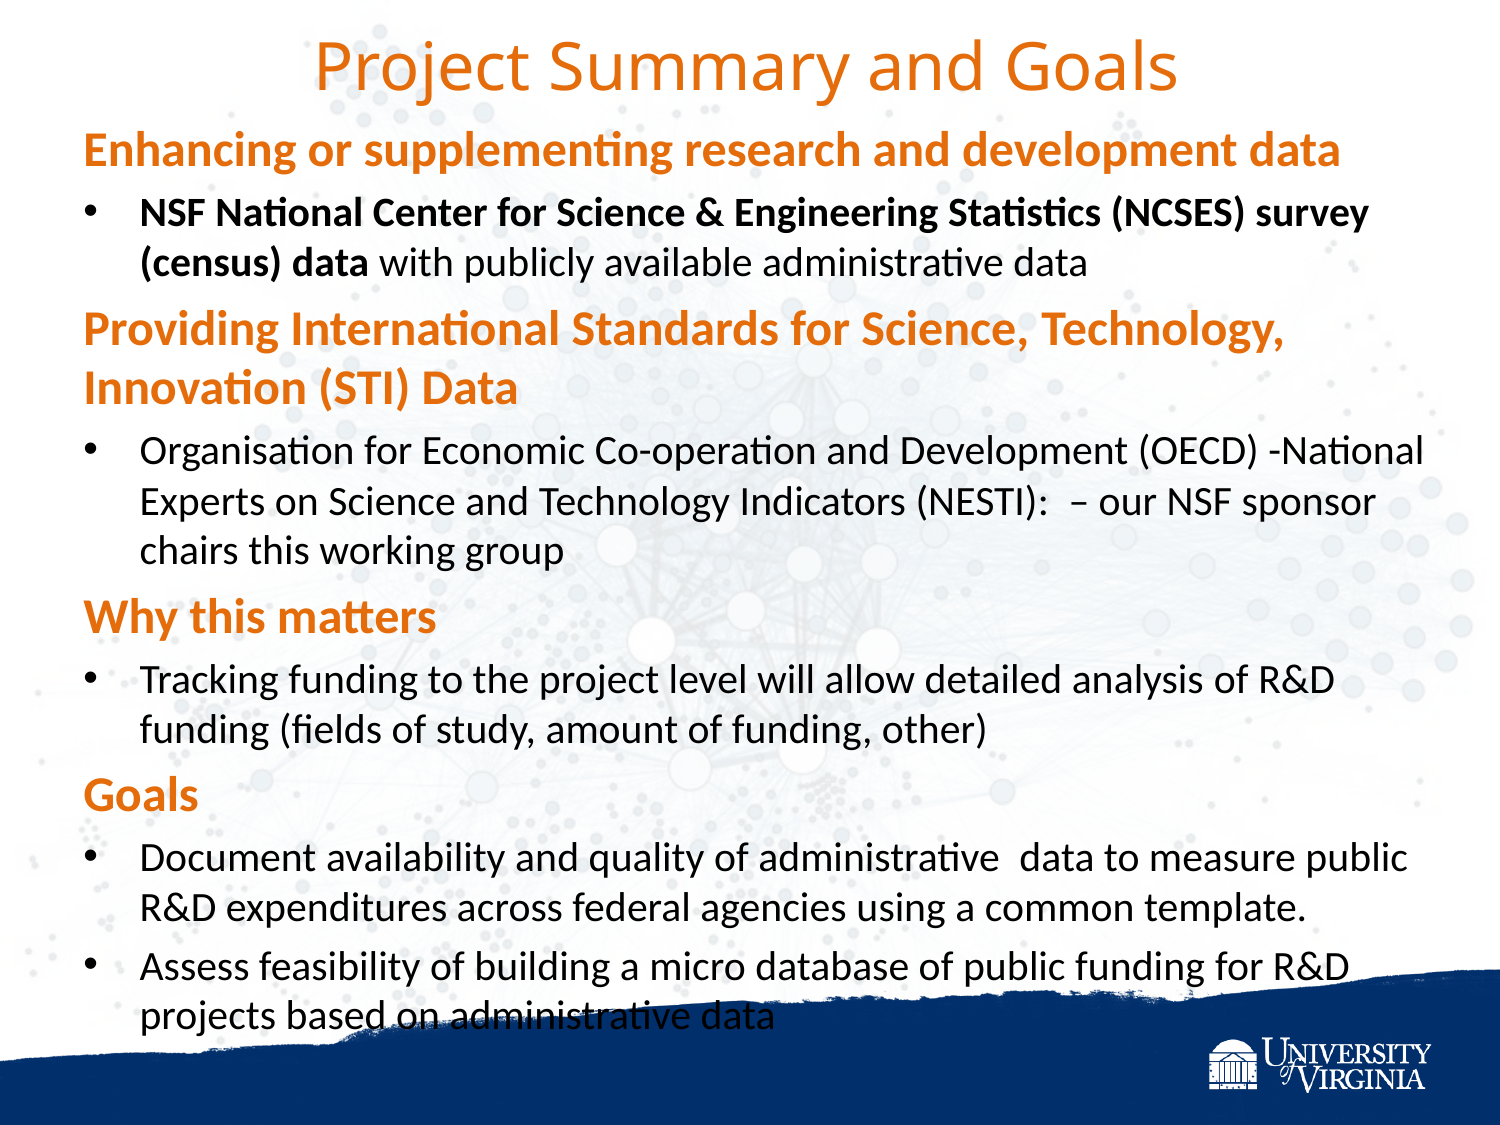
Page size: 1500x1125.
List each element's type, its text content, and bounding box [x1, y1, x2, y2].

title Project Summary and Goals [100, 16, 1394, 109]
picture [0, 852, 1500, 1125]
list Enhancing or supplementing research and development data NSF National Center for Science & Engineering Statistics (NCSES) survey (census) data with publicly available administrative data Providing International Standards for Science, Technology, Innovation (STI) Data Organisation for Economic Co-operation and Development (OECD) -National Experts on Science and Technology Indicators (NESTI): – our NSF sponsor chairs this working group Why this matters Tracking funding to the project level will allow detailed analysis of R&D funding (fields of study, amount of funding, other) Goals Document availability and quality of administrative data to measure public R&D expenditures across federal agencies using a common template. Assess feasibility of building a micro database of public funding for R&D projects based on administrative data [68, 109, 1458, 1062]
